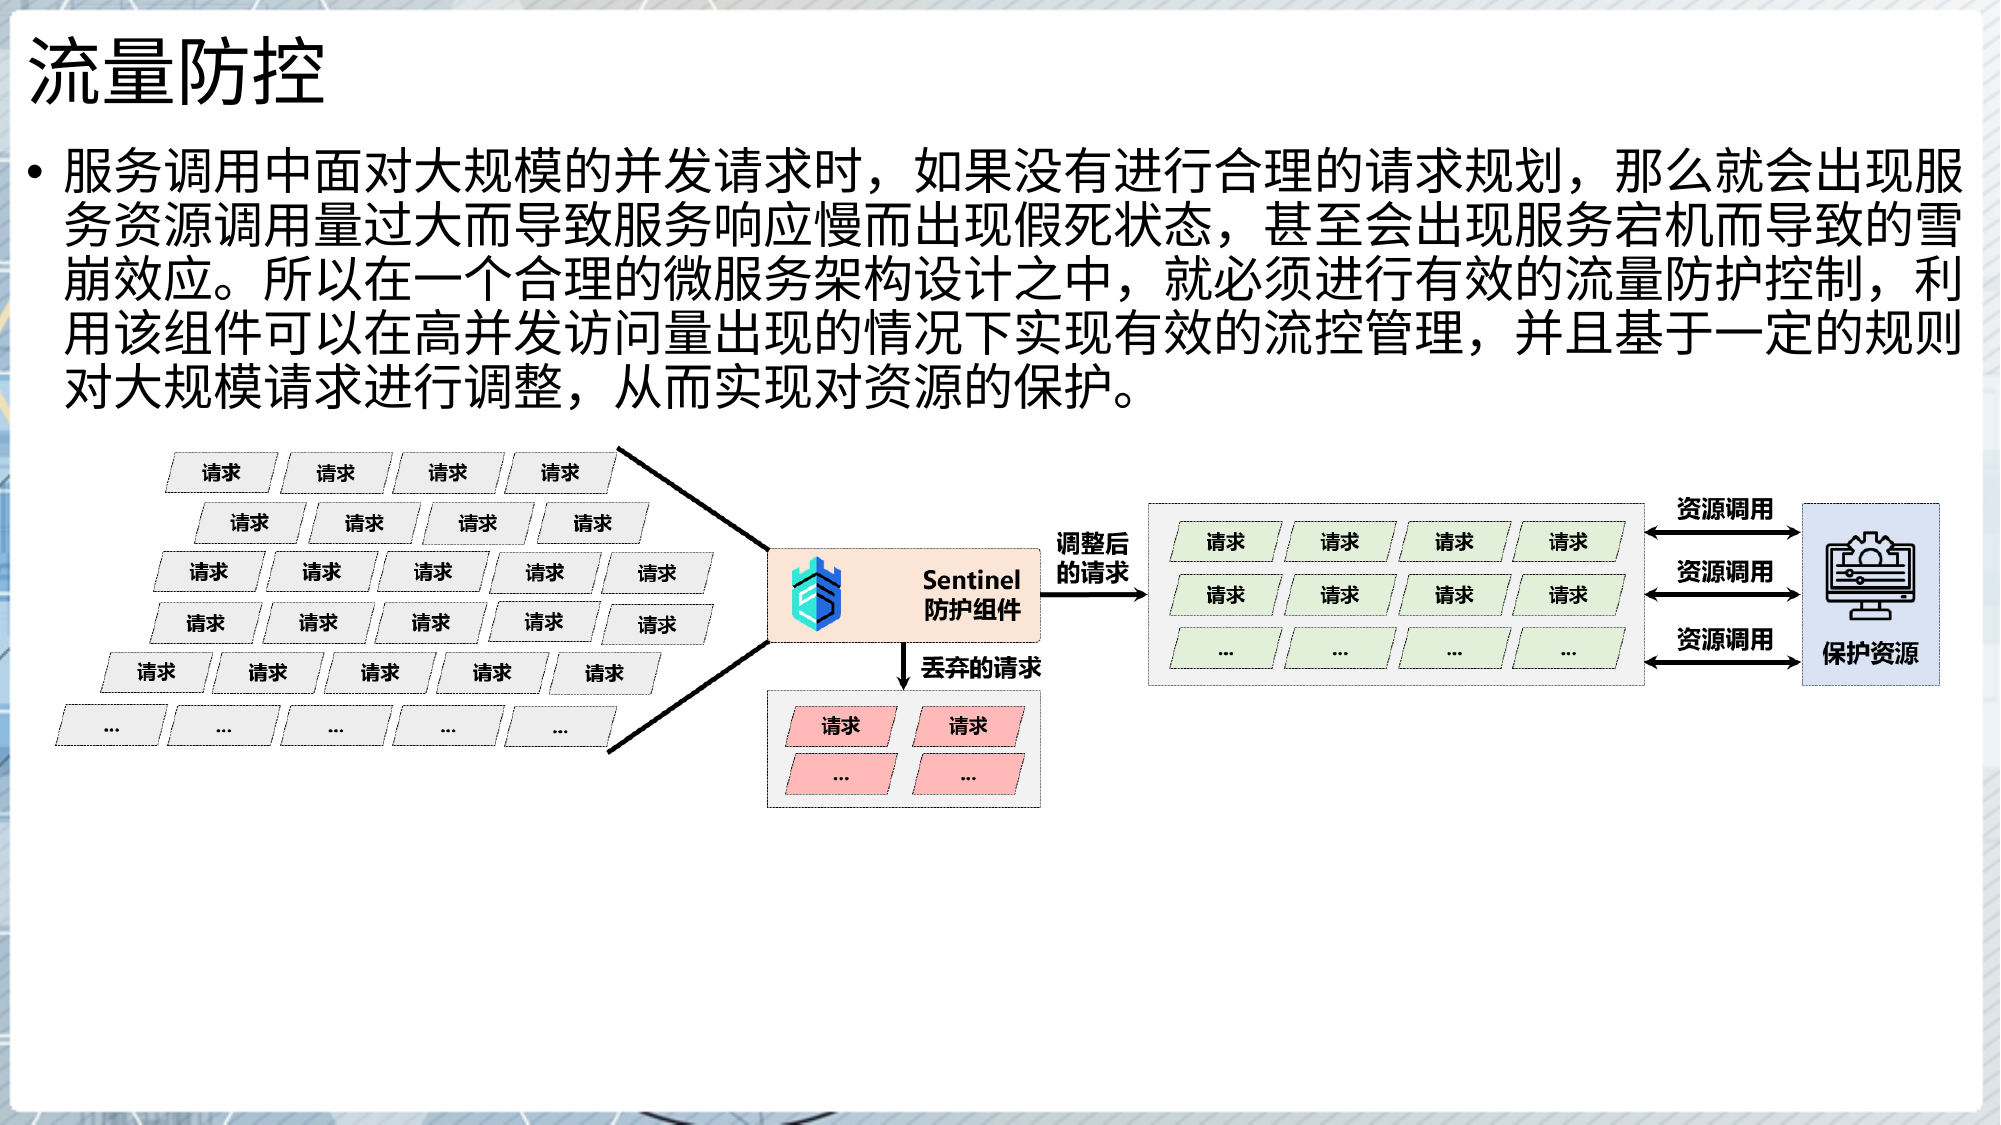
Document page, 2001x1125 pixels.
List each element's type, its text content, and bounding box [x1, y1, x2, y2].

picture [0, 0, 2000, 1125]
title 流量防控 [11, 11, 1983, 139]
list 服务调用中面对大规模的并发请求时，如果没有进行合理的请求规划，那么就会出现服务资源调用量过大而导致服务响应慢而出现假死状态，甚至会出现服务宕机而导致的雪崩效应。所以在一个合理的微服务架构设计之中，就必须进行有效的流量防护控制，利用该组件可以在高并发访问量出现的情况下实现有效的流控管理，并且基于一定的规则对大规模请求进行调整，从而实现对资源的保护。 [11, 139, 1983, 1113]
